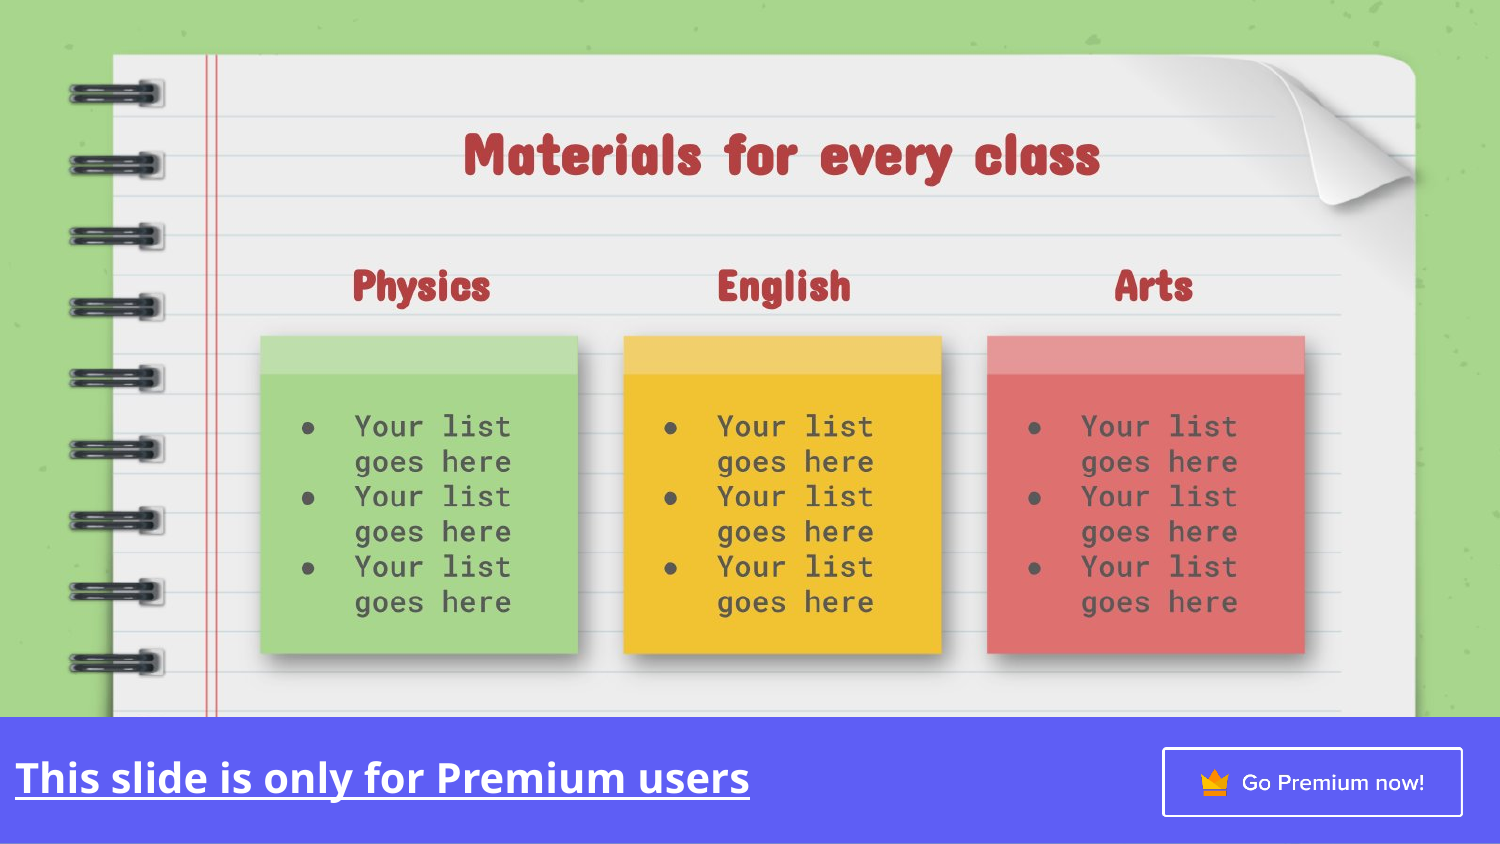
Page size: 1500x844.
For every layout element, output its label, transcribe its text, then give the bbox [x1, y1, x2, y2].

text_box This slide is only for Premium users [0, 717, 1500, 844]
picture [1162, 747, 1463, 817]
picture [0, 0, 1500, 717]
